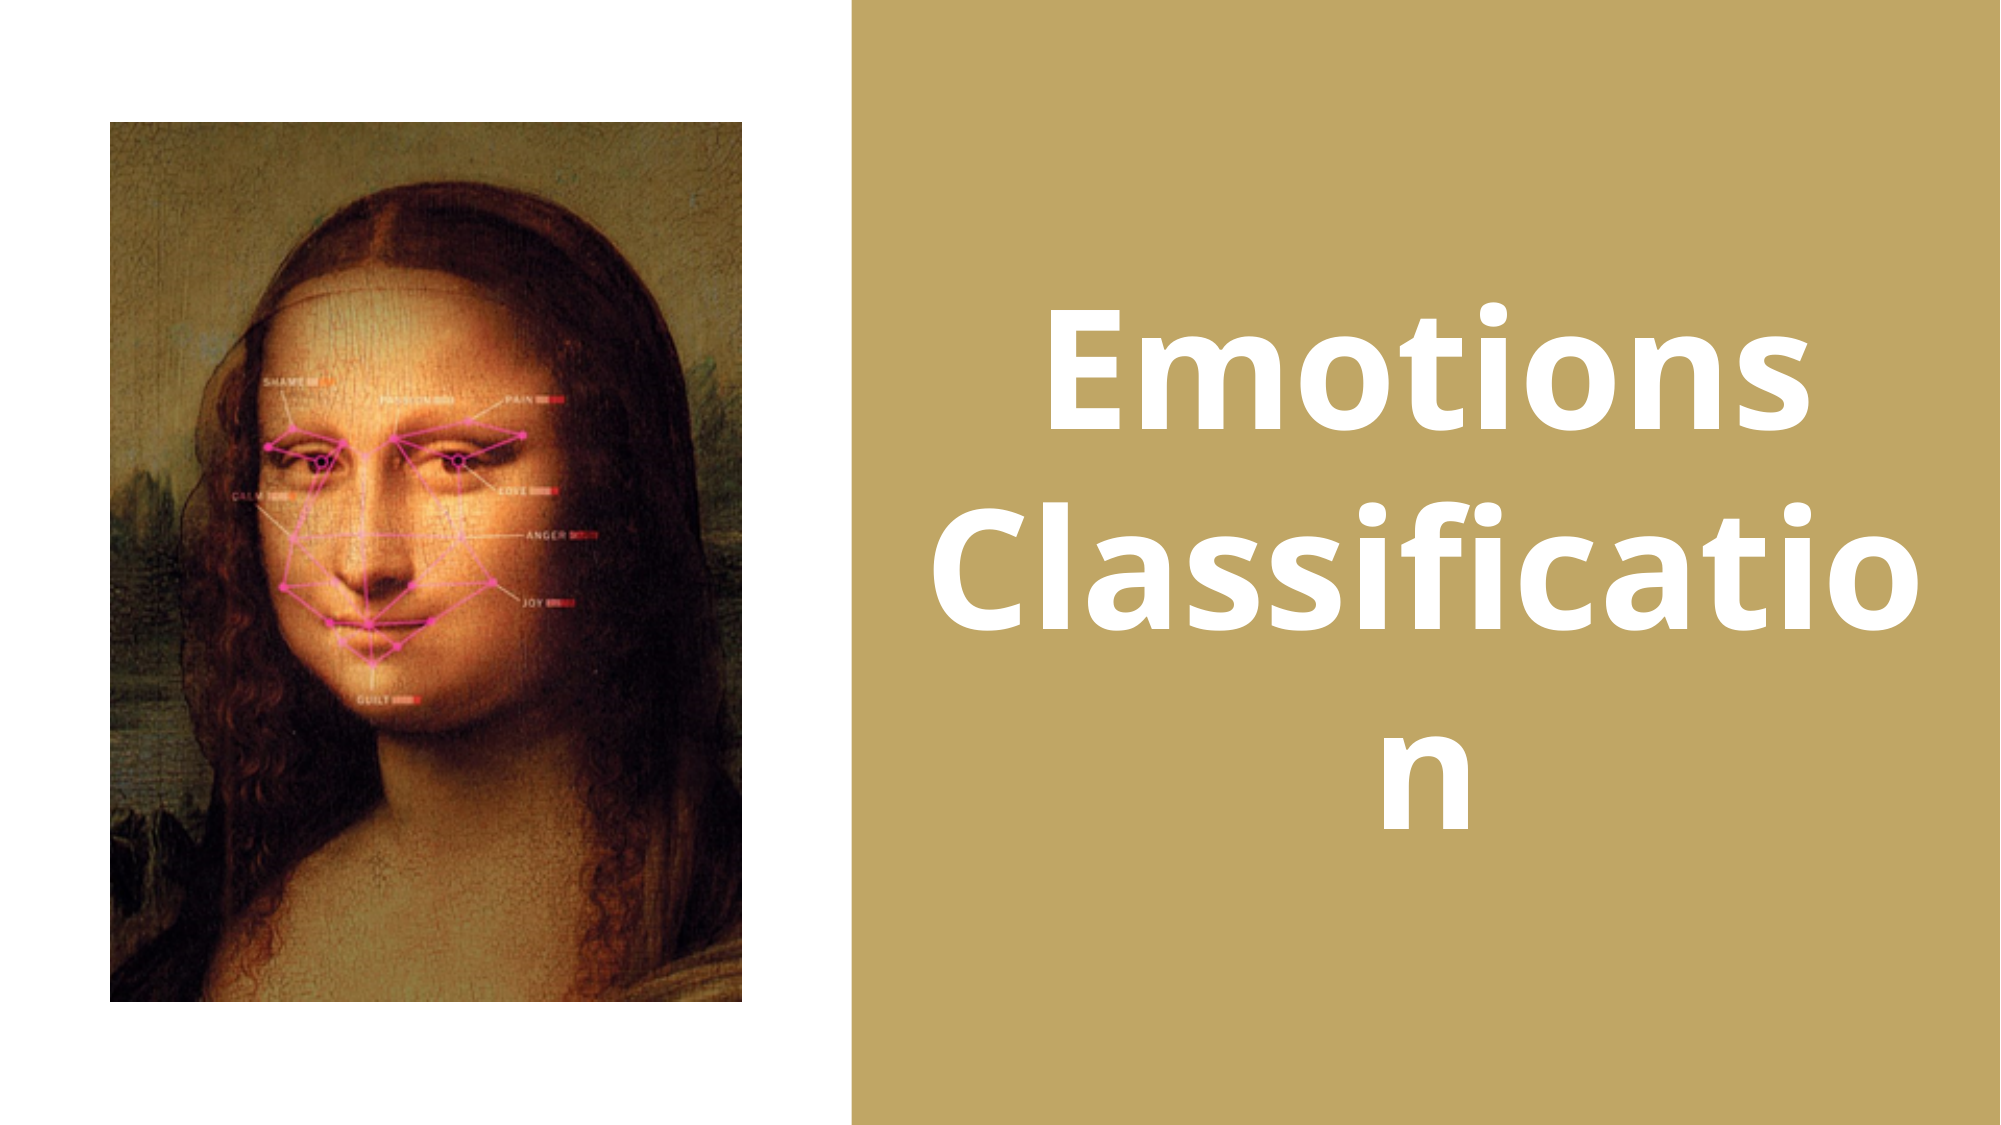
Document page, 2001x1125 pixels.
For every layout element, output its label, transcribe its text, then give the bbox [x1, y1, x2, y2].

text_box [849, 0, 2000, 1125]
picture [110, 122, 742, 1003]
title Emotions Classification [851, 358, 2000, 767]
